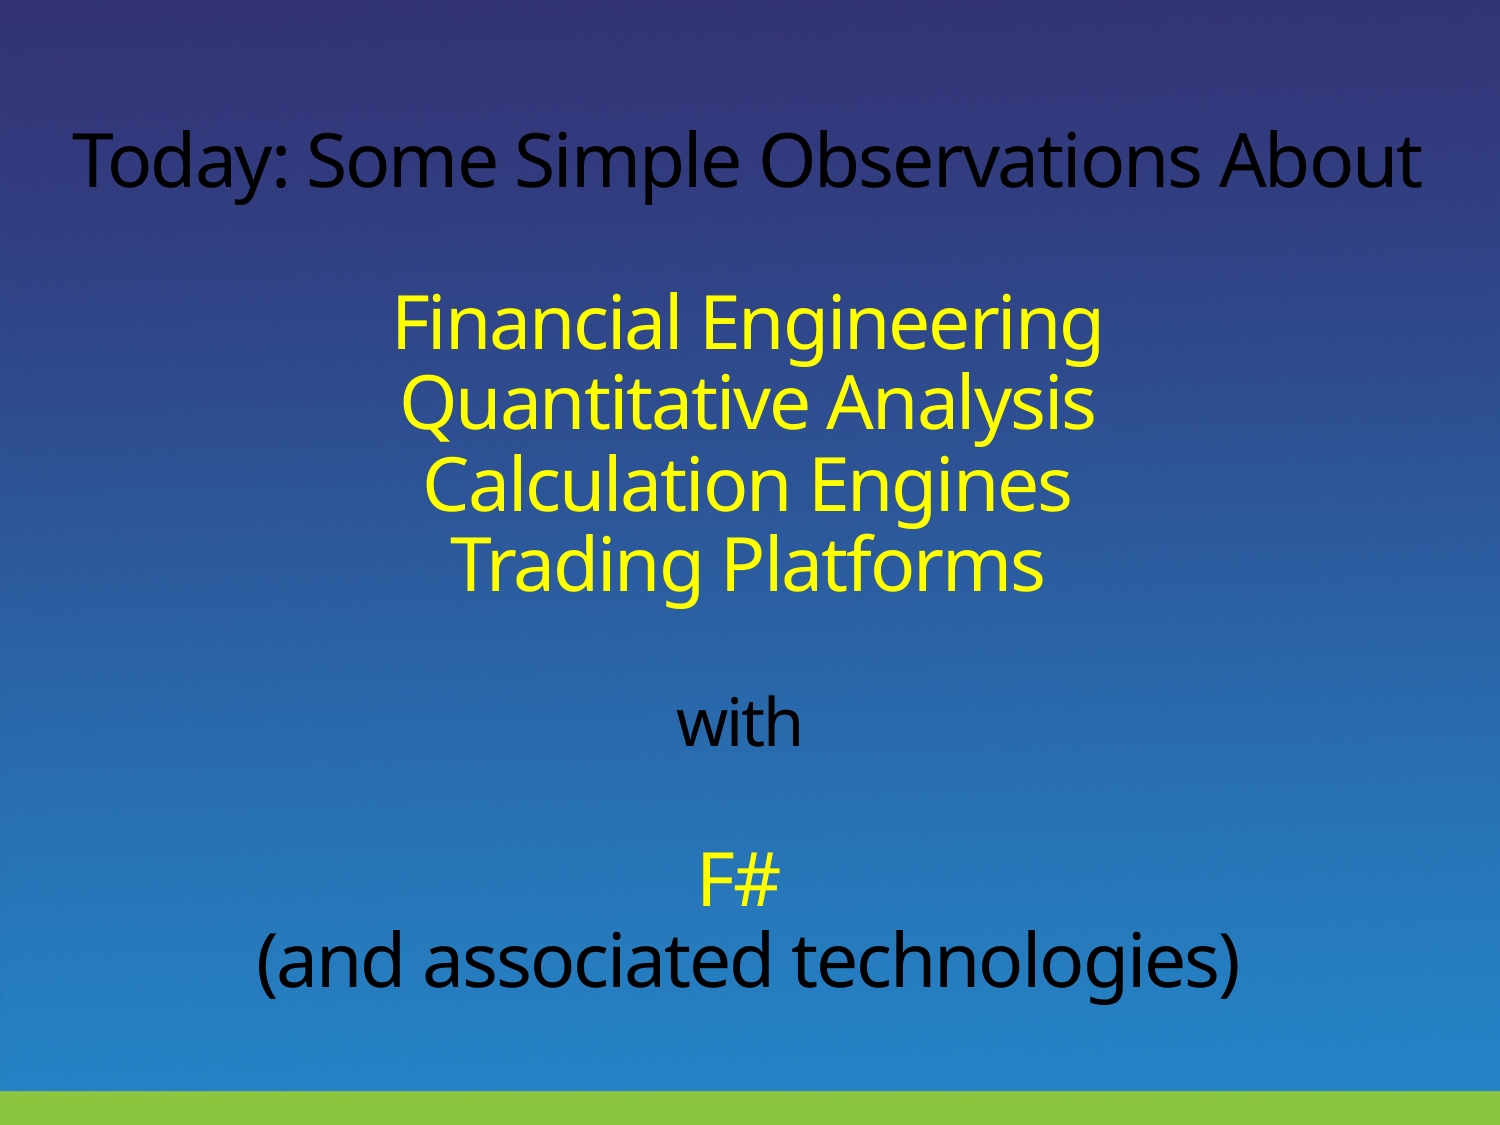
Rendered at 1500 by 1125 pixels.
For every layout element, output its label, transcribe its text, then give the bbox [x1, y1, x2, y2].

title Today: Some Simple Observations About Financial Engineering Quantitative Analysis Calculation Engines Trading Platforms with F# (and associated technologies) [60, 122, 1436, 1013]
picture [0, 0, 1500, 1125]
